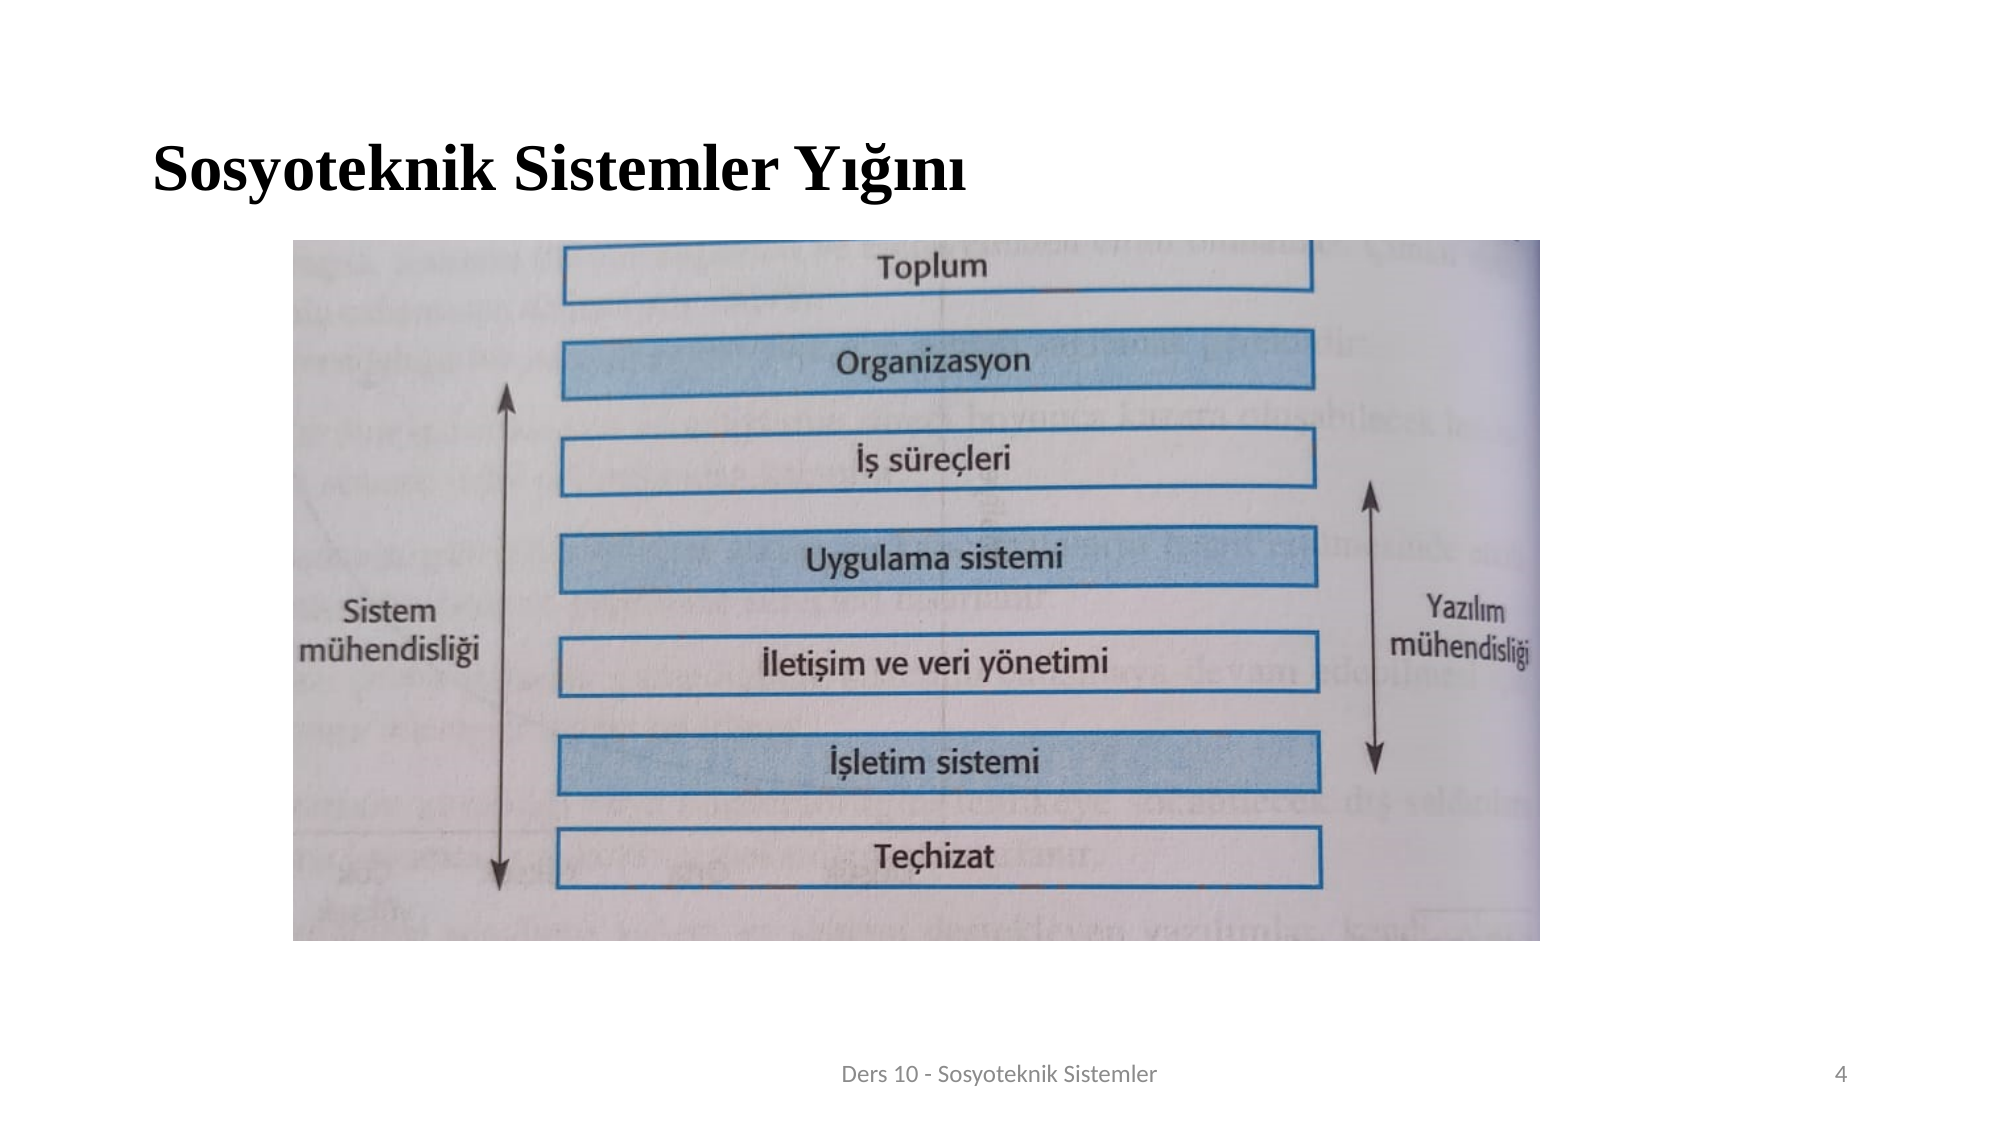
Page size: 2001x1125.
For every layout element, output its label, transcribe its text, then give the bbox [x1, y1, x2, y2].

slide_number 4 [1412, 1042, 1863, 1103]
picture [293, 240, 1540, 941]
footer Ders 10 - Sosyoteknik Sistemler [662, 1042, 1338, 1103]
title Sosyoteknik Sistemler Yığını [137, 59, 1863, 278]
